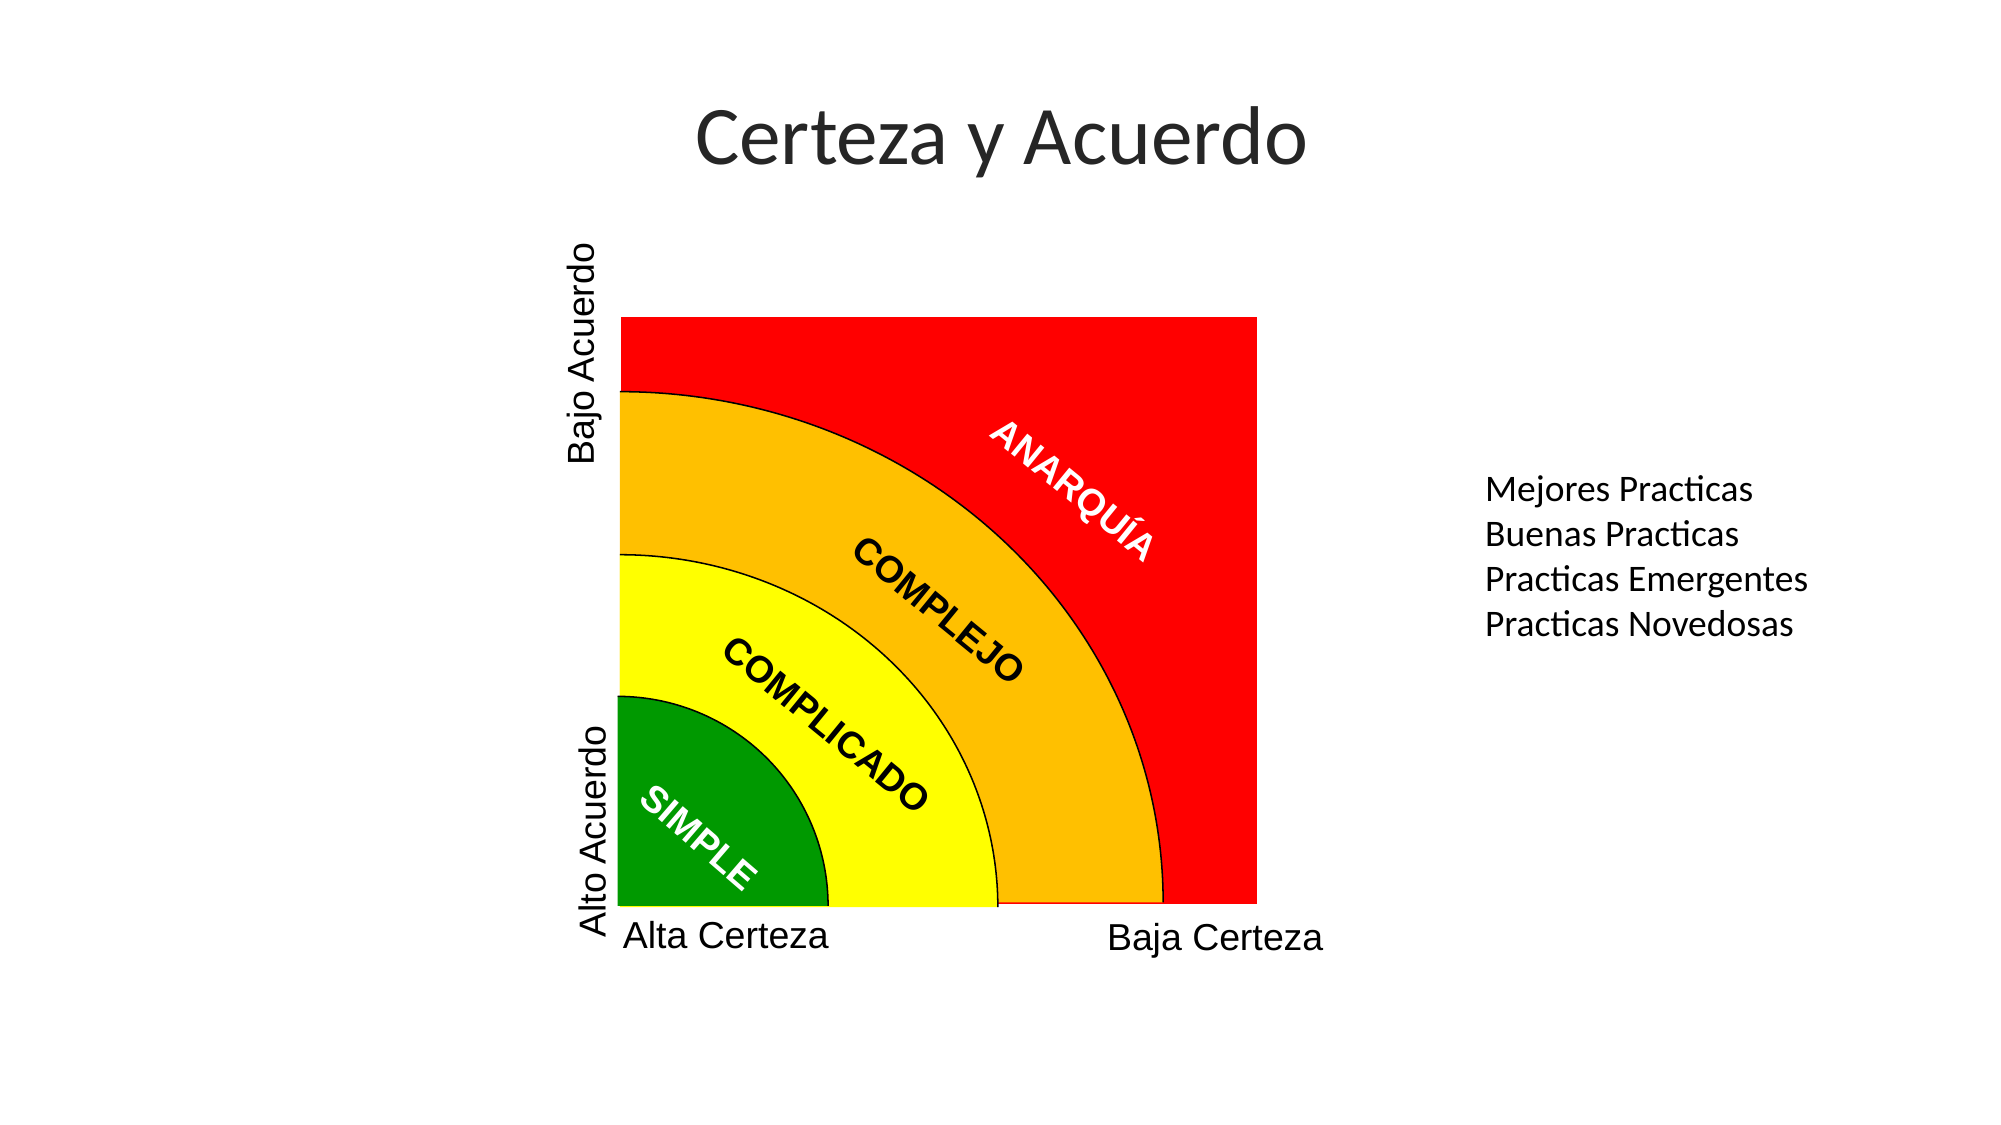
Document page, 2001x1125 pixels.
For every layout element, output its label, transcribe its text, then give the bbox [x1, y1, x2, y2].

text_box ANARQUÍA [968, 391, 1244, 633]
text_box Certeza y Acuerdo [680, 73, 1324, 189]
text_box Baja Certeza [1092, 905, 1365, 965]
text_box [619, 554, 998, 908]
text_box Bajo Acuerdo [548, 208, 609, 480]
text_box COMPLICADO [698, 609, 975, 851]
text_box [619, 391, 1164, 903]
text_box Alta Certeza [608, 903, 880, 964]
text_box Mejores Practicas Buenas Practicas Practicas Emergentes Practicas Novedosas [1470, 456, 1896, 651]
text_box [621, 696, 829, 903]
text_box SIMPLE [621, 757, 795, 903]
text_box [619, 316, 1258, 905]
text_box Alto Acuerdo [560, 680, 621, 953]
text_box COMPLEJO [828, 509, 1105, 751]
